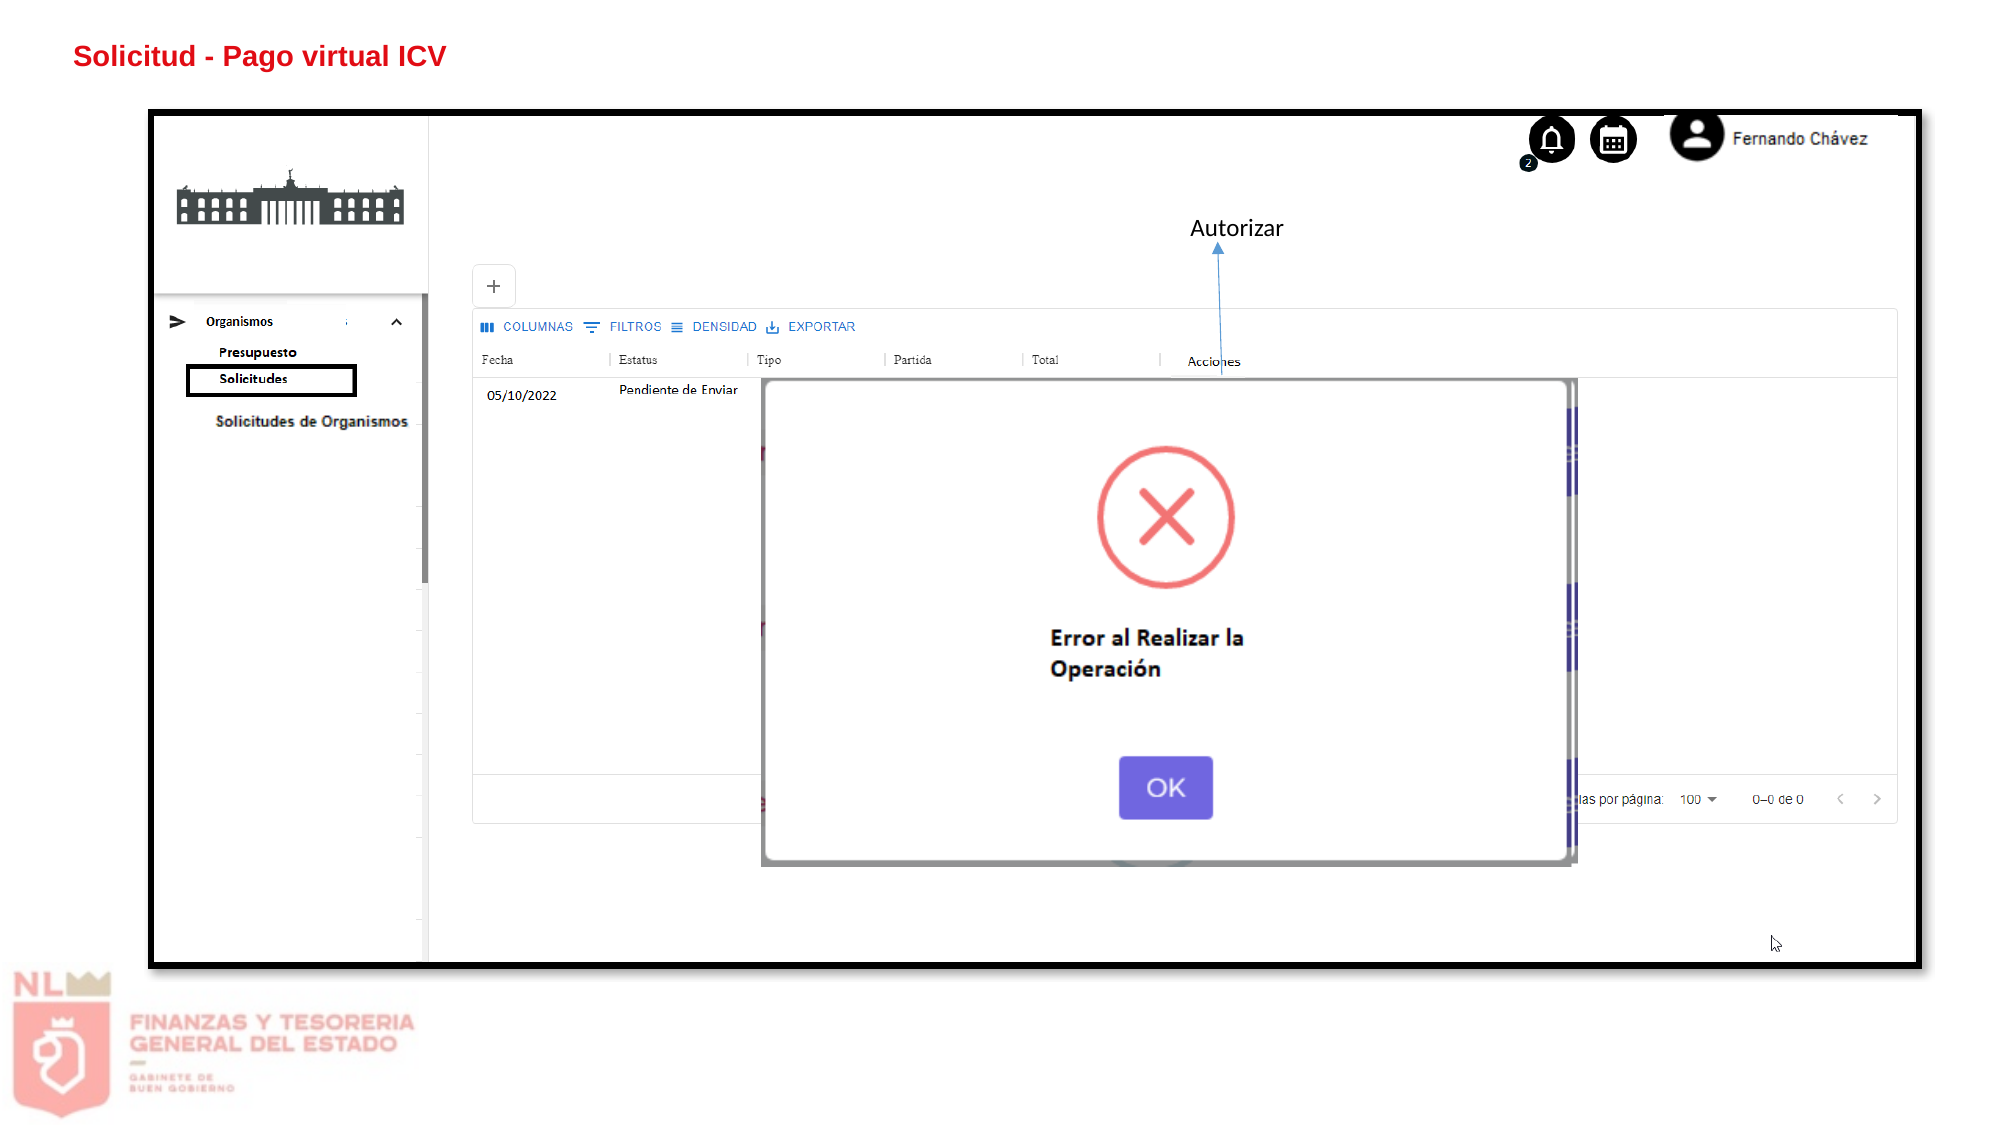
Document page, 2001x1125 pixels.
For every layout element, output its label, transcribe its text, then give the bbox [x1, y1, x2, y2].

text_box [1217, 241, 1222, 375]
text_box Solicitud - Pago virtual ICV [58, 29, 1100, 80]
text_box [2, 961, 420, 1125]
picture [154, 115, 1916, 963]
